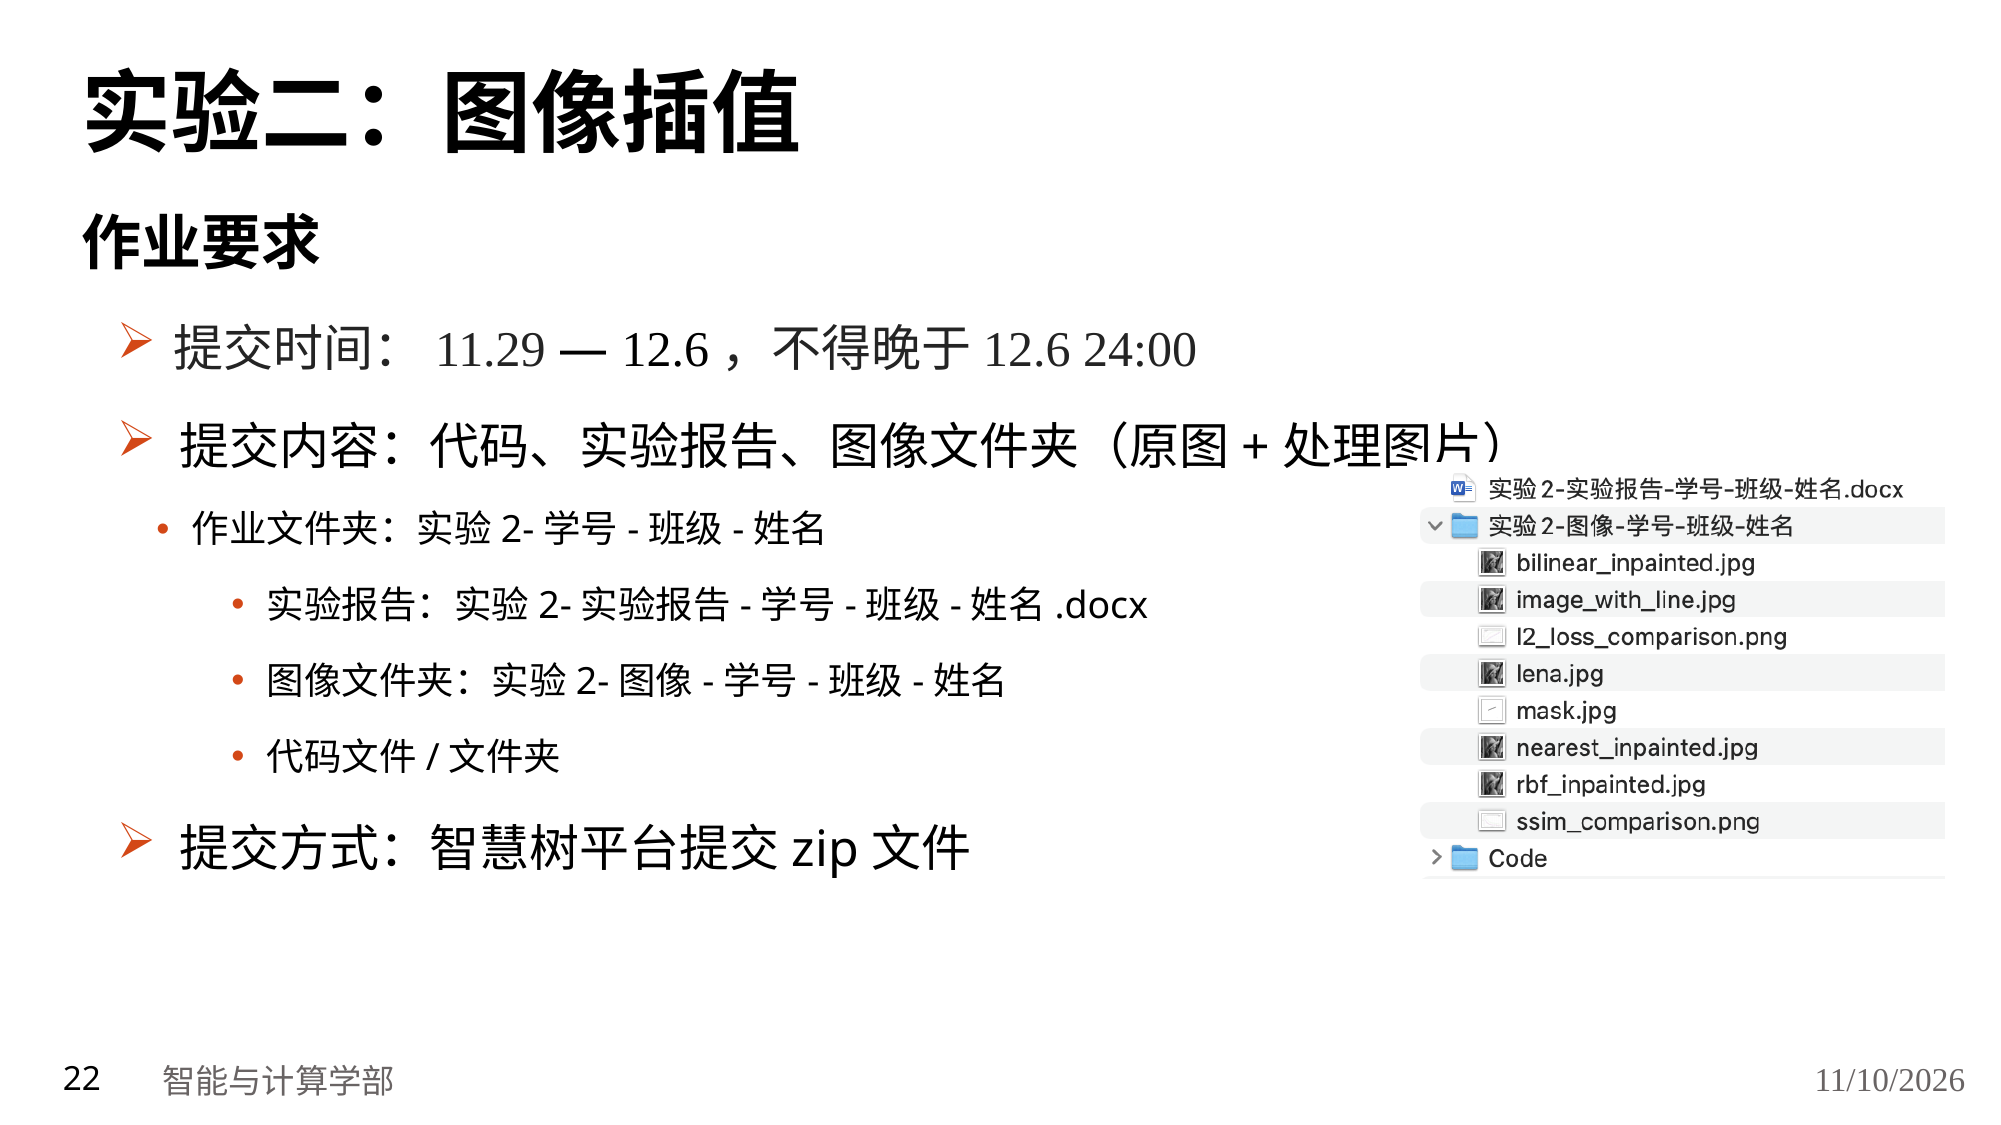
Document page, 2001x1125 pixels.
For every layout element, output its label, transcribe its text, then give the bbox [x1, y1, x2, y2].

list 作业要求 [66, 179, 718, 295]
picture [1407, 462, 1946, 879]
slide_number 22 [31, 1042, 132, 1118]
title 实验二：图像插值 [66, 9, 823, 179]
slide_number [1438, 1039, 1981, 1118]
footer 智能与计算学部 [147, 1042, 1015, 1118]
text_box 提交时间：11.29 — 12.6，不得晚于12.6 24:00 提交内容：代码、实验报告、图像文件夹（原图+处理图片） 作业文件夹：实验2-学号-班级-姓名 实验报告：实验2-实验报告-学号-班级-姓名.docx 图像文件夹：实验2-图像-学号-班级-姓名 代码文件/文件夹 提交方式：智慧树平台提交zip文件 [102, 278, 1910, 884]
